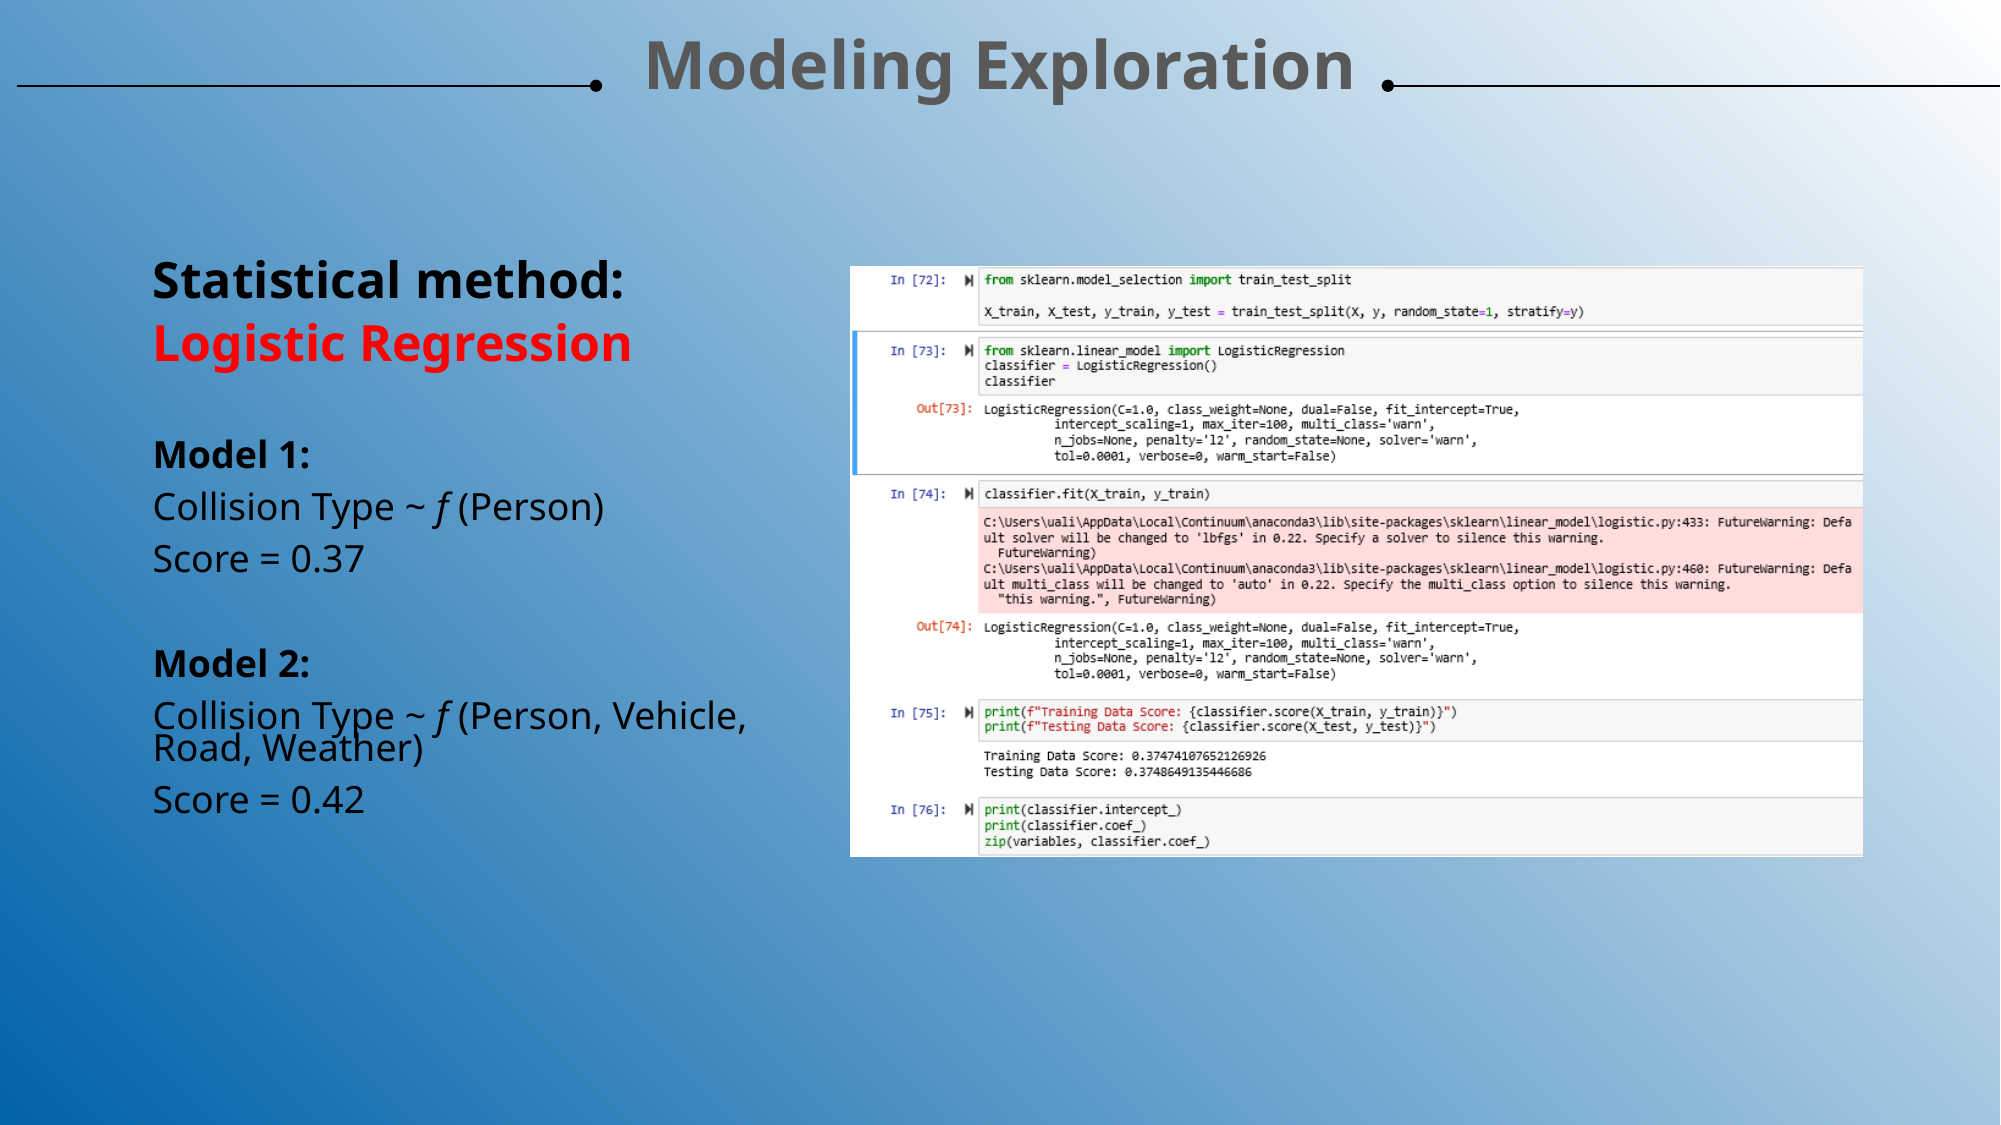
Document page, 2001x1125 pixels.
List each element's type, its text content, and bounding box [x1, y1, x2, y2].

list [850, 266, 1863, 857]
list Statistical method: Logistic Regression Model 1: Collision Type ~ f (Person) Score = 0.37 Model 2: Collision Type ~ f (Person, Vehicle, Road, Weather) Score = 0.42 [137, 257, 783, 1057]
text_box Modeling Exploration [37, 31, 1963, 105]
